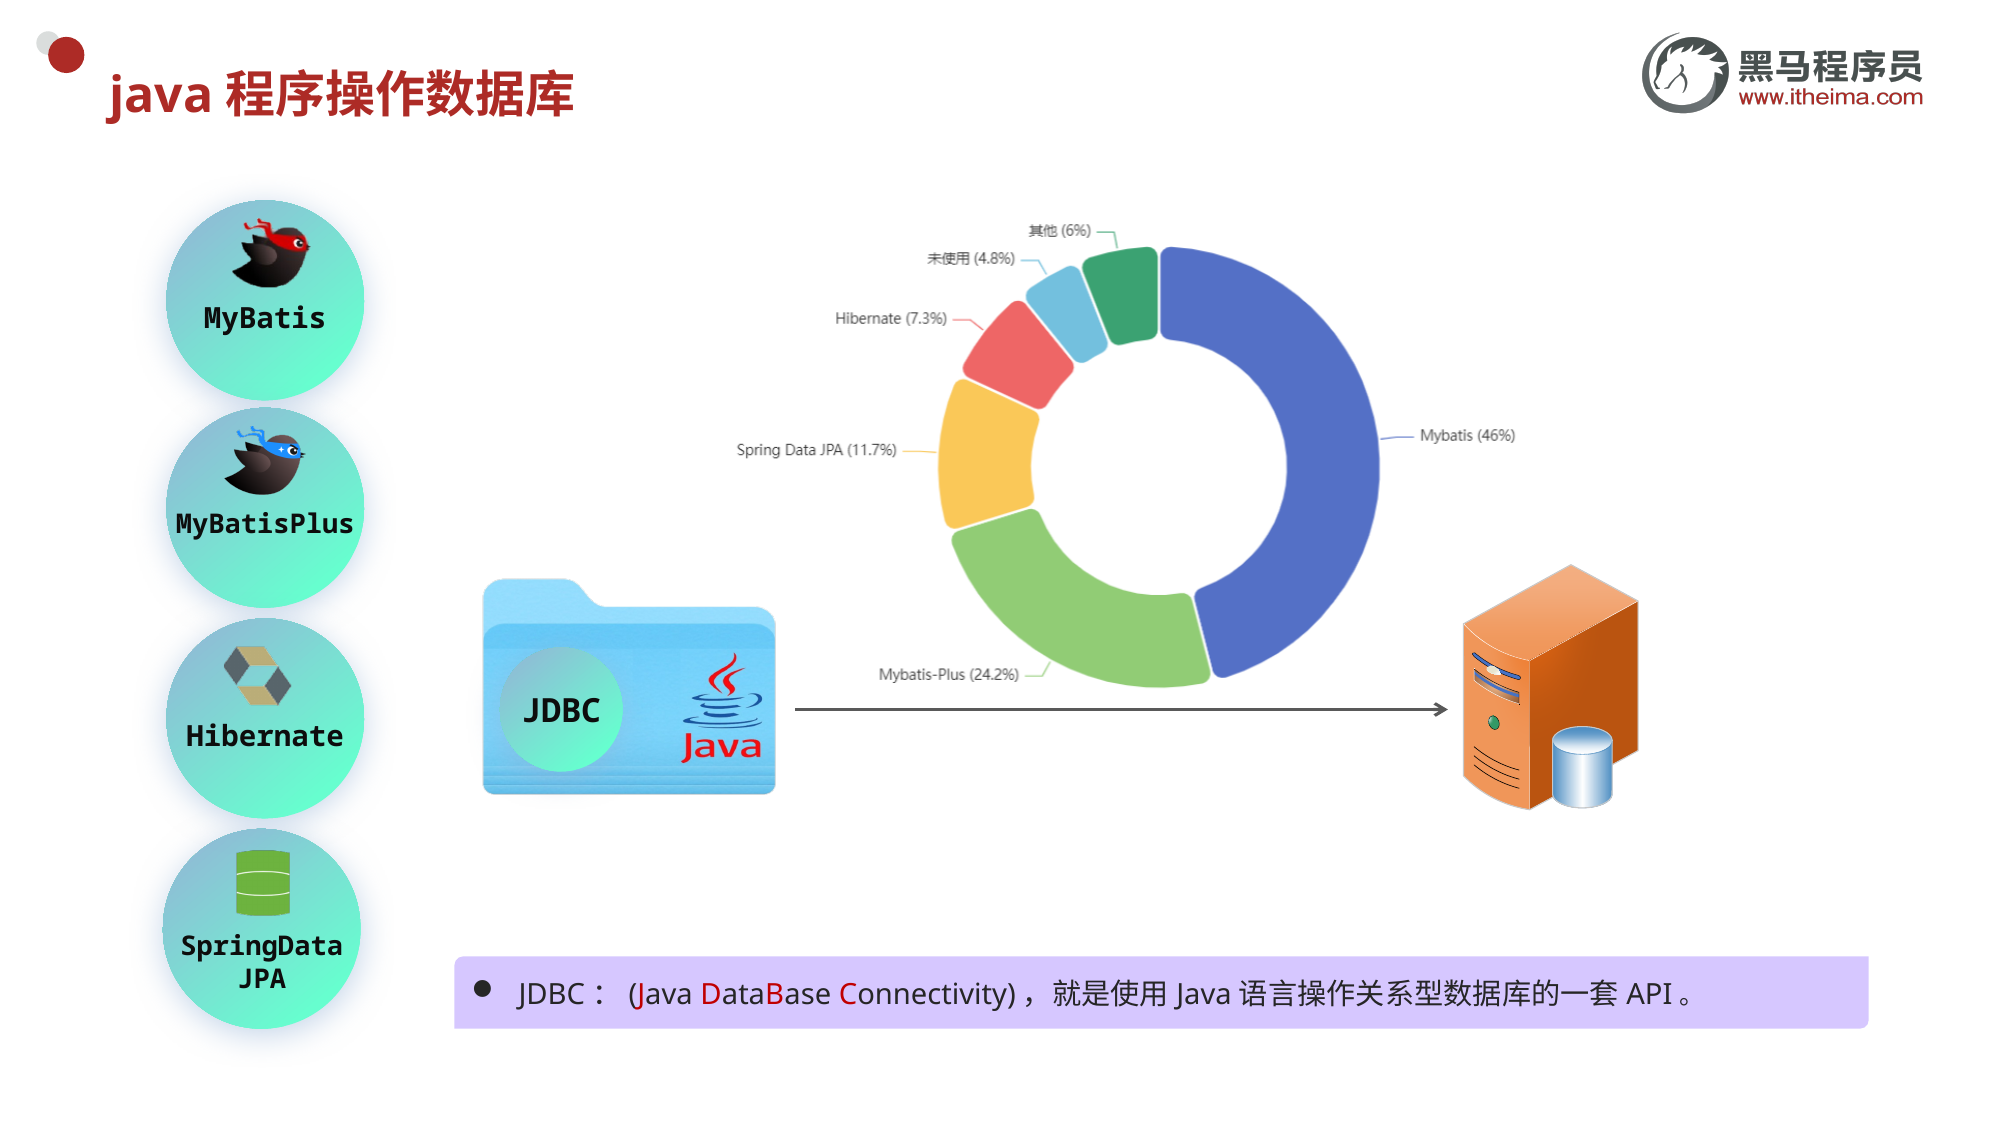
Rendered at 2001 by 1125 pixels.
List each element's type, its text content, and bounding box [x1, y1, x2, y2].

title java程序操作数据库 [94, 55, 1858, 133]
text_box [162, 828, 361, 1029]
picture [1633, 24, 1937, 125]
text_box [166, 200, 364, 401]
text_box JDBC：(Java DataBase Connectivity)，就是使用Java语言操作关系型数据库的一套API。 [454, 956, 1869, 1029]
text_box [166, 618, 364, 819]
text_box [166, 407, 364, 608]
picture [482, 219, 1640, 811]
